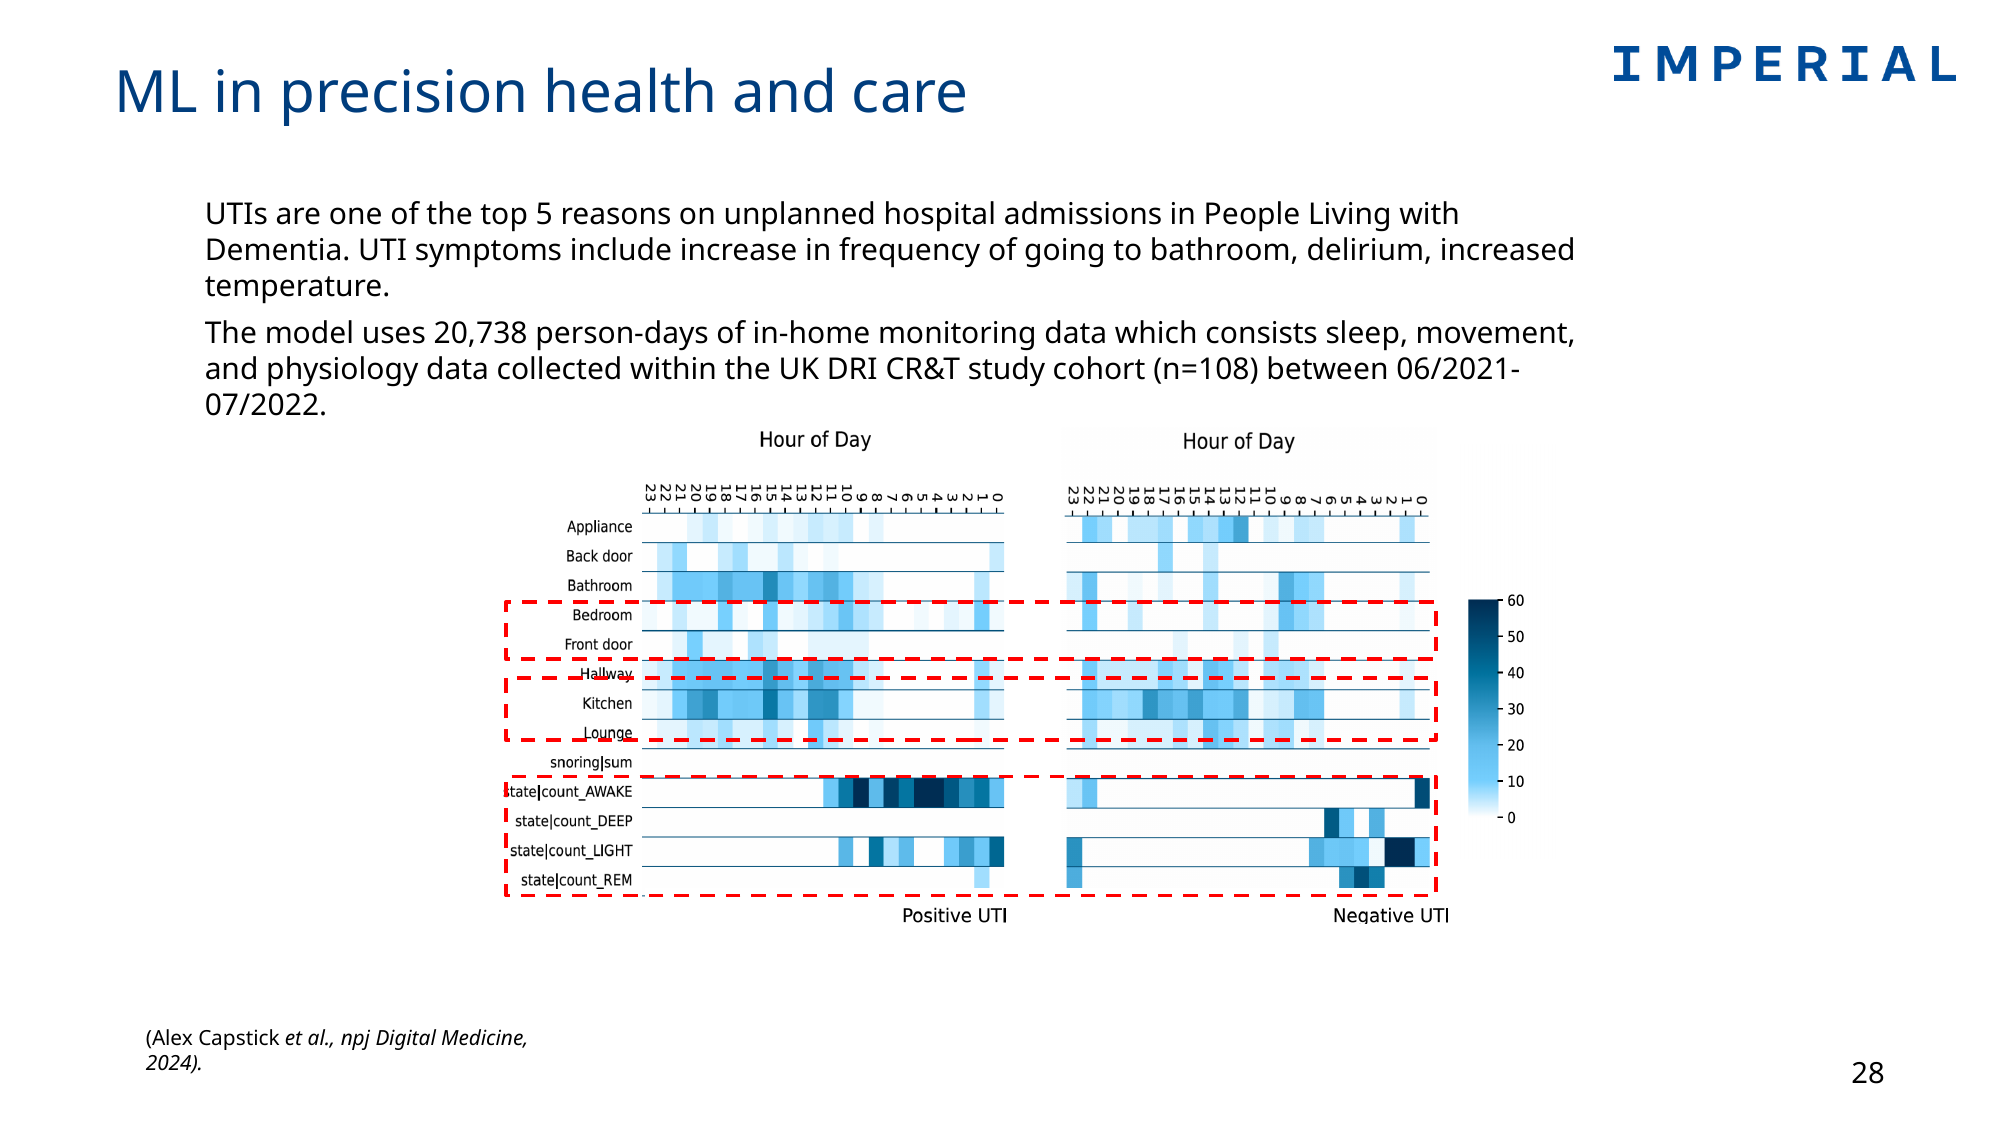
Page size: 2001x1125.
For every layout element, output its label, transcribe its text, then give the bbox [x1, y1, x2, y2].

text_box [489, 406, 1556, 909]
text_box (Alex Capstick et al., npj Digital Medicine, 2024). [131, 1017, 598, 1083]
title ML in precision health and care [99, 0, 1900, 184]
text_box The model uses 20,738 person-days of in-home monitoring data which consists sleep, movement, and physiology data collected within the UK DRI CR&T study cohort (n=108) between 06/2021-07/2022. [189, 306, 1638, 429]
picture [645, 888, 1705, 924]
slide_number 28 [1433, 1046, 1901, 1103]
text_box UTIs are one of the top 5 reasons on unplanned hospital admissions in People Living with Dementia. UTI symptoms include increase in frequency of going to bathroom, delirium, increased temperature. [189, 187, 1624, 306]
picture [1900, 46, 1956, 81]
